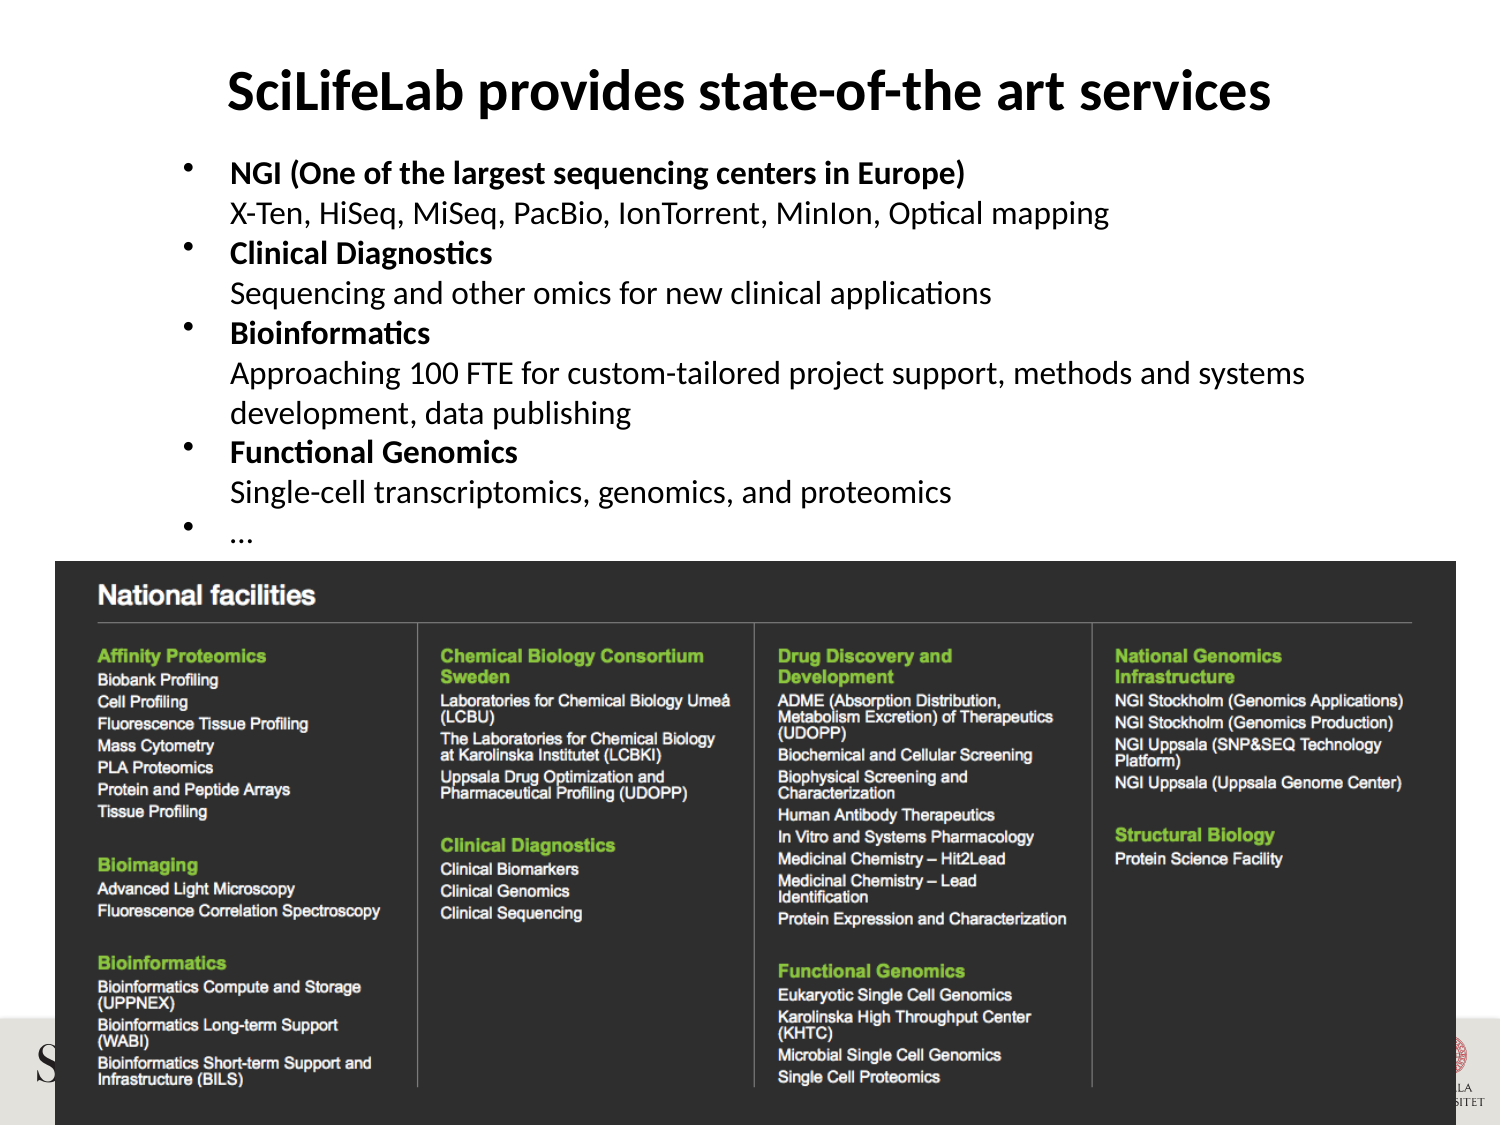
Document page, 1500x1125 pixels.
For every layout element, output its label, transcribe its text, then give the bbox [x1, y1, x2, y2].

text_box NGI (One of the largest sequencing centers in Europe) X-Ten, HiSeq, MiSeq, PacBio, IonTorrent, MinIon, Optical mapping Clinical Diagnostics Sequencing and other omics for new clinical applications Bioinformatics Approaching 100 FTE for custom-tailored project support, methods and systems development, data publishing Functional Genomics Single-cell transcriptomics, genomics, and proteomics … [168, 143, 1500, 558]
picture [55, 561, 1456, 1125]
title SciLifeLab provides state-of-the art services [75, 45, 1425, 153]
